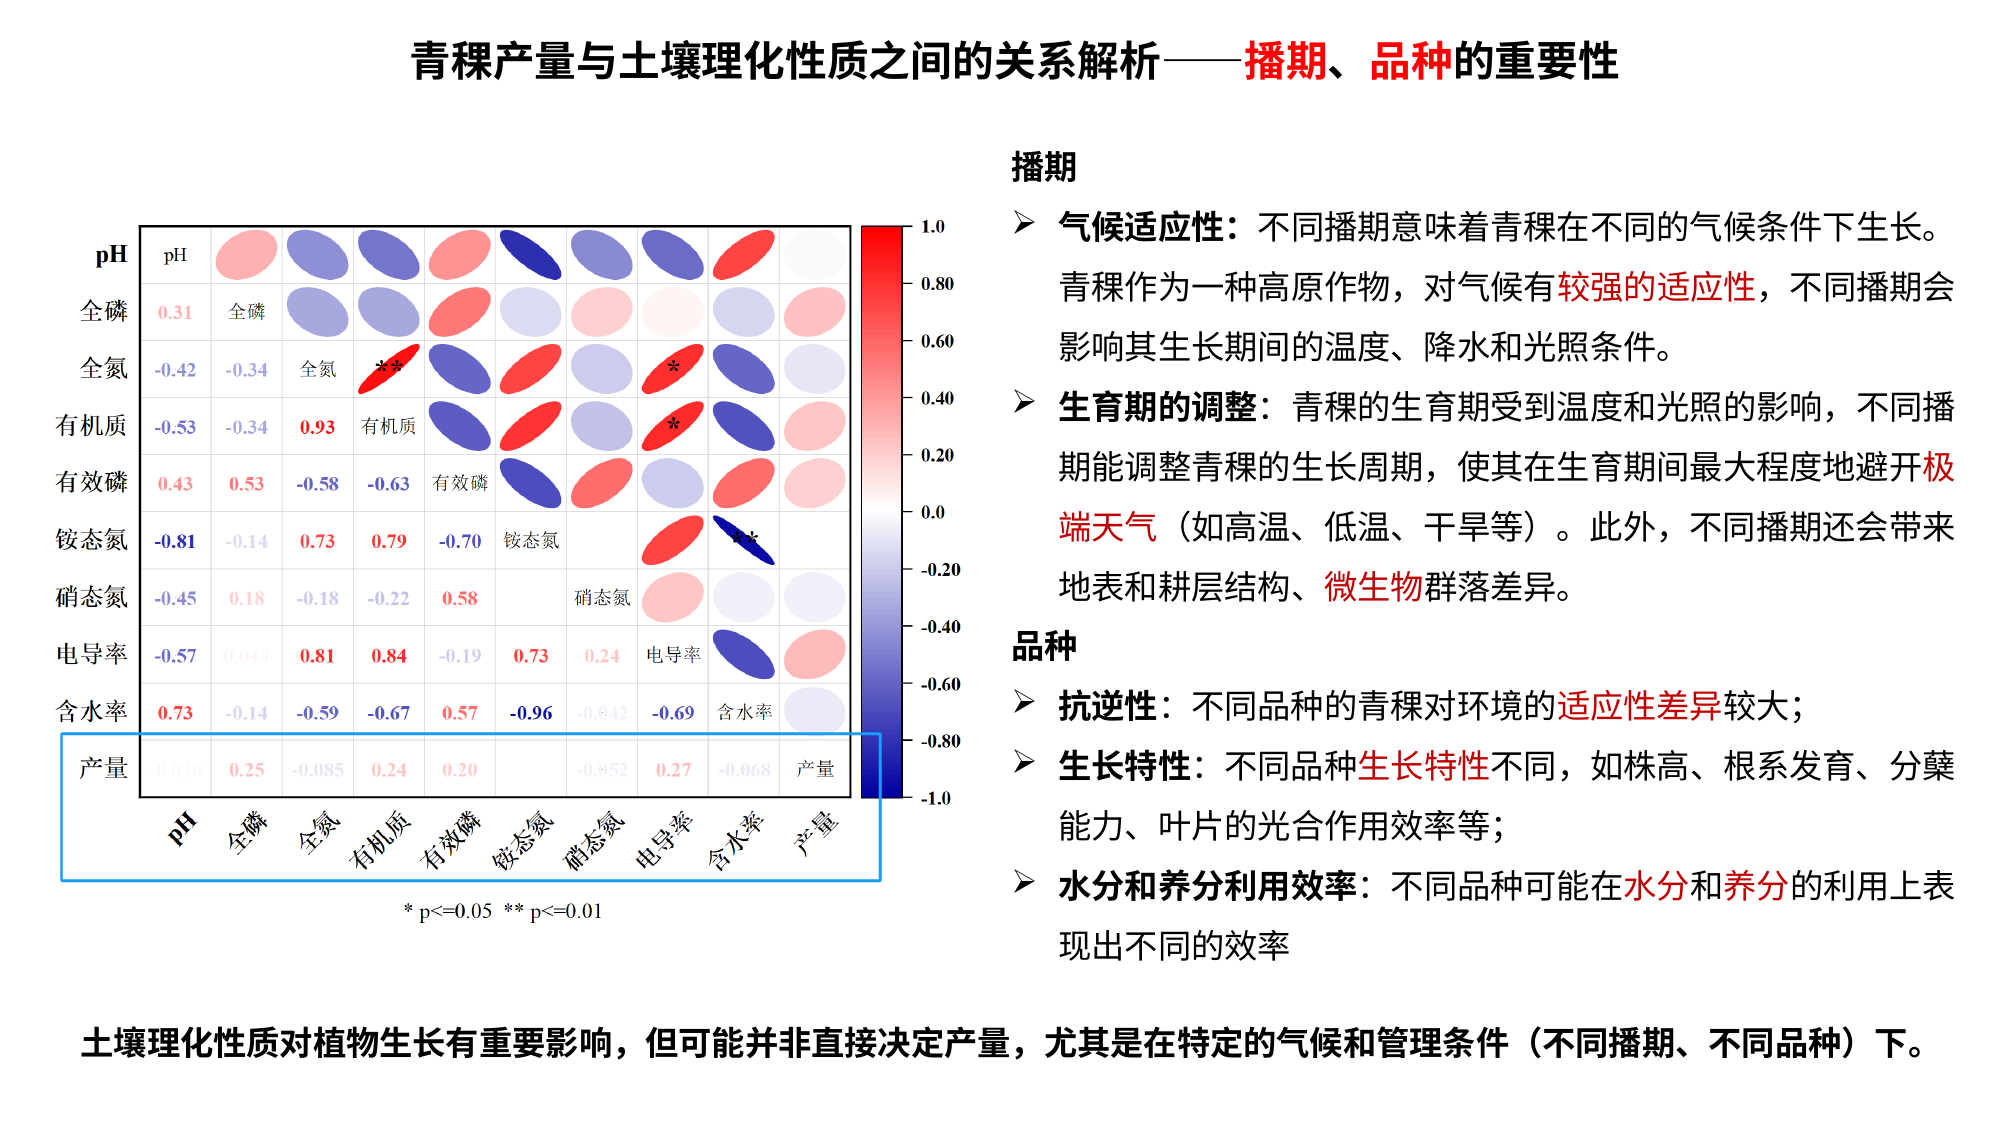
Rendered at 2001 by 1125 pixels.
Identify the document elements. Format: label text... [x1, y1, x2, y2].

text_box 播期 气候适应性：不同播期意味着青稞在不同的气候条件下生长。青稞作为一种高原作物，对气候有较强的适应性，不同播期会影响其生长期间的温度、降水和光照条件。 生育期的调整：青稞的生育期受到温度和光照的影响，不同播期能调整青稞的生长周期，使其在生育期间最大程度地避开极端天气（如高温、低温、干旱等）。此外，不同播期还会带来地表和耕层结构、微生物群落差异。 品种 抗逆性：不同品种的青稞对环境的适应性差异较大； 生长特性：不同品种生长特性不同，如株高、根系发育、分蘖能力、叶片的光合作用效率等； 水分和养分利用效率：不同品种可能在水分和养分的利用上表现出不同的效率 [996, 119, 1977, 973]
text_box 青稞产量与土壤理化性质之间的关系解析——播期、品种的重要性 [394, 27, 1875, 93]
text_box 土壤理化性质对植物生长有重要影响，但可能并非直接决定产量，尤其是在特定的气候和管理条件（不同播期、不同品种）下。 [65, 994, 1934, 1070]
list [52, 212, 973, 928]
